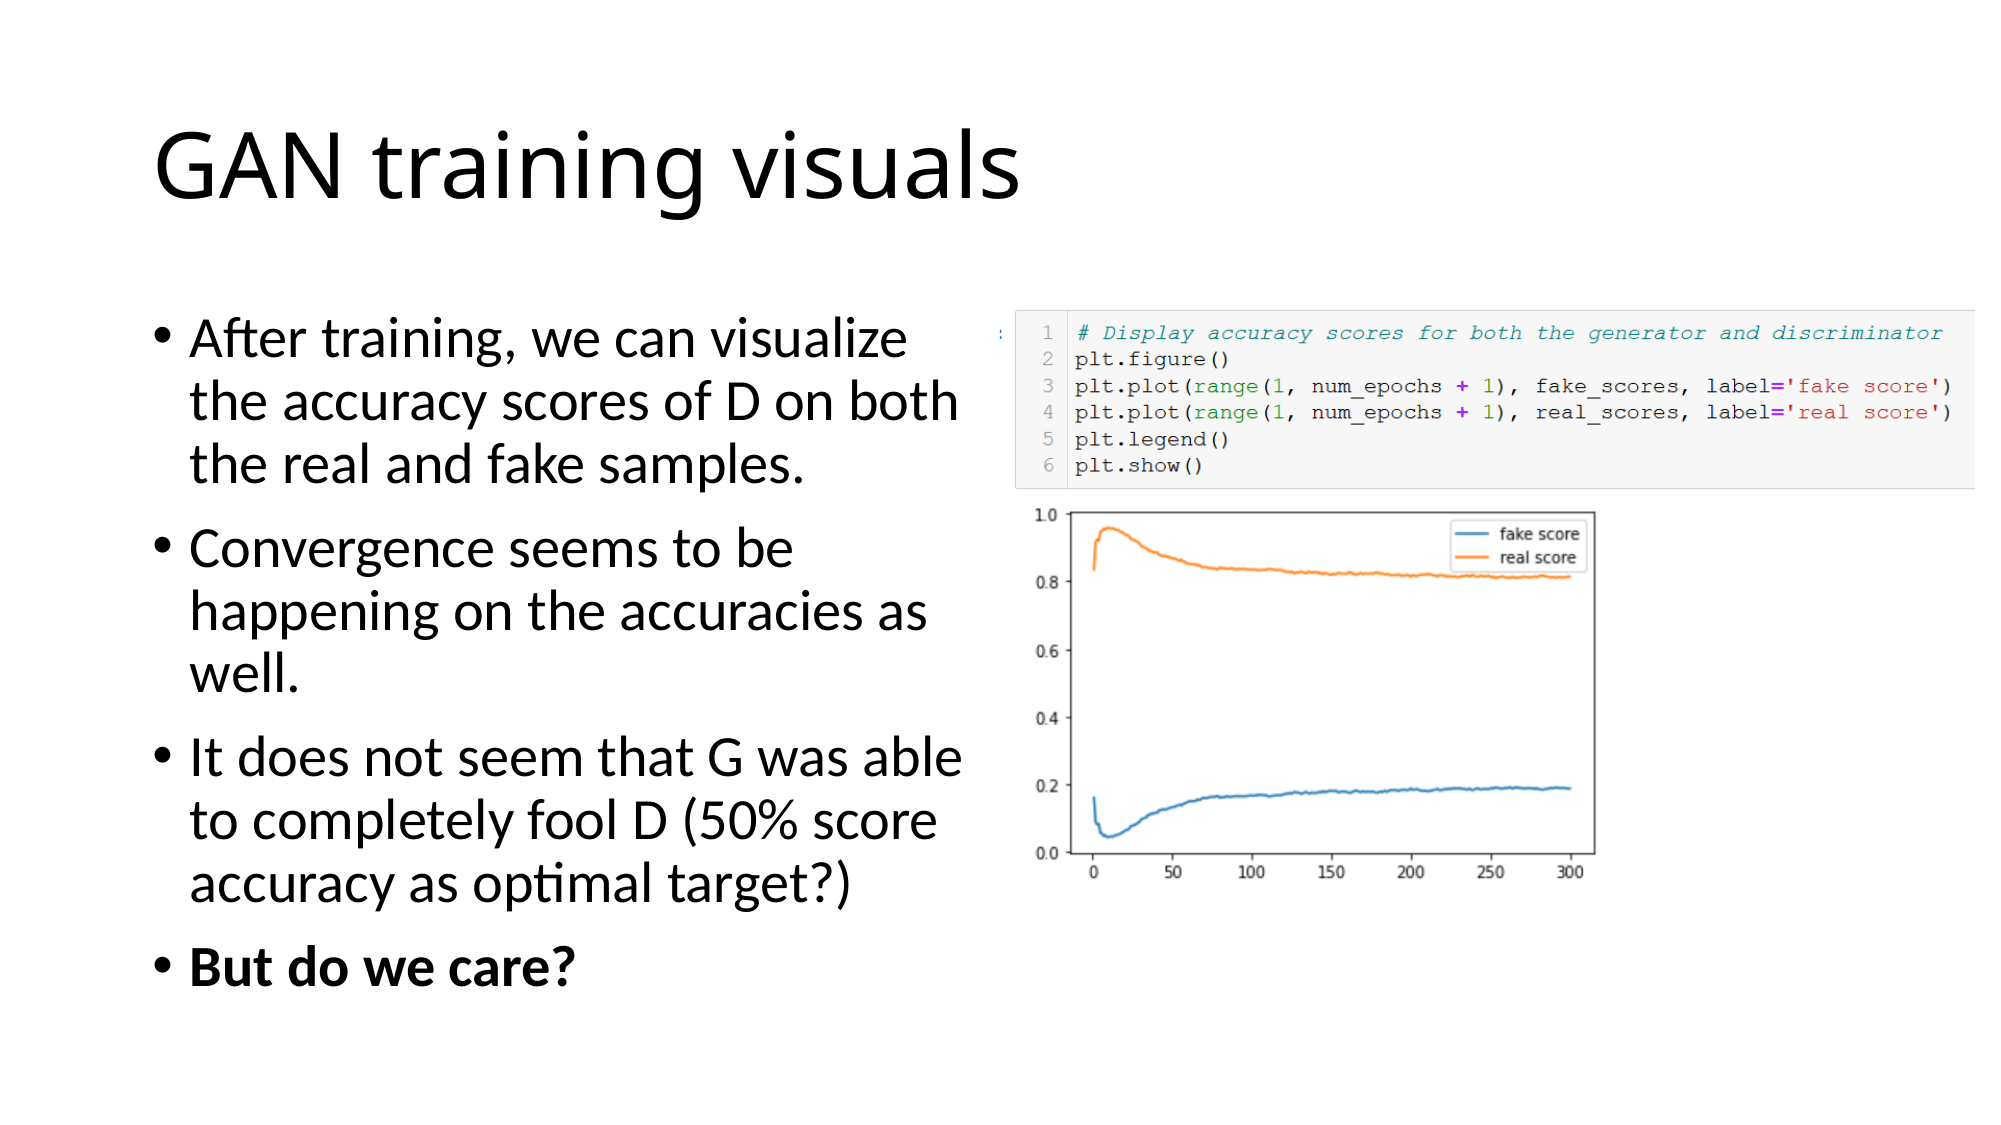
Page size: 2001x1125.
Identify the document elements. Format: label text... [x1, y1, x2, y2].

picture [999, 299, 1975, 888]
list After training, we can visualize the accuracy scores of D on both the real and fake samples. Convergence seems to be happening on the accuracies as well. It does not seem that G was able to completely fool D (50% score accuracy as optimal target?) But do we care? [137, 299, 988, 1125]
title GAN training visuals [137, 59, 1863, 278]
